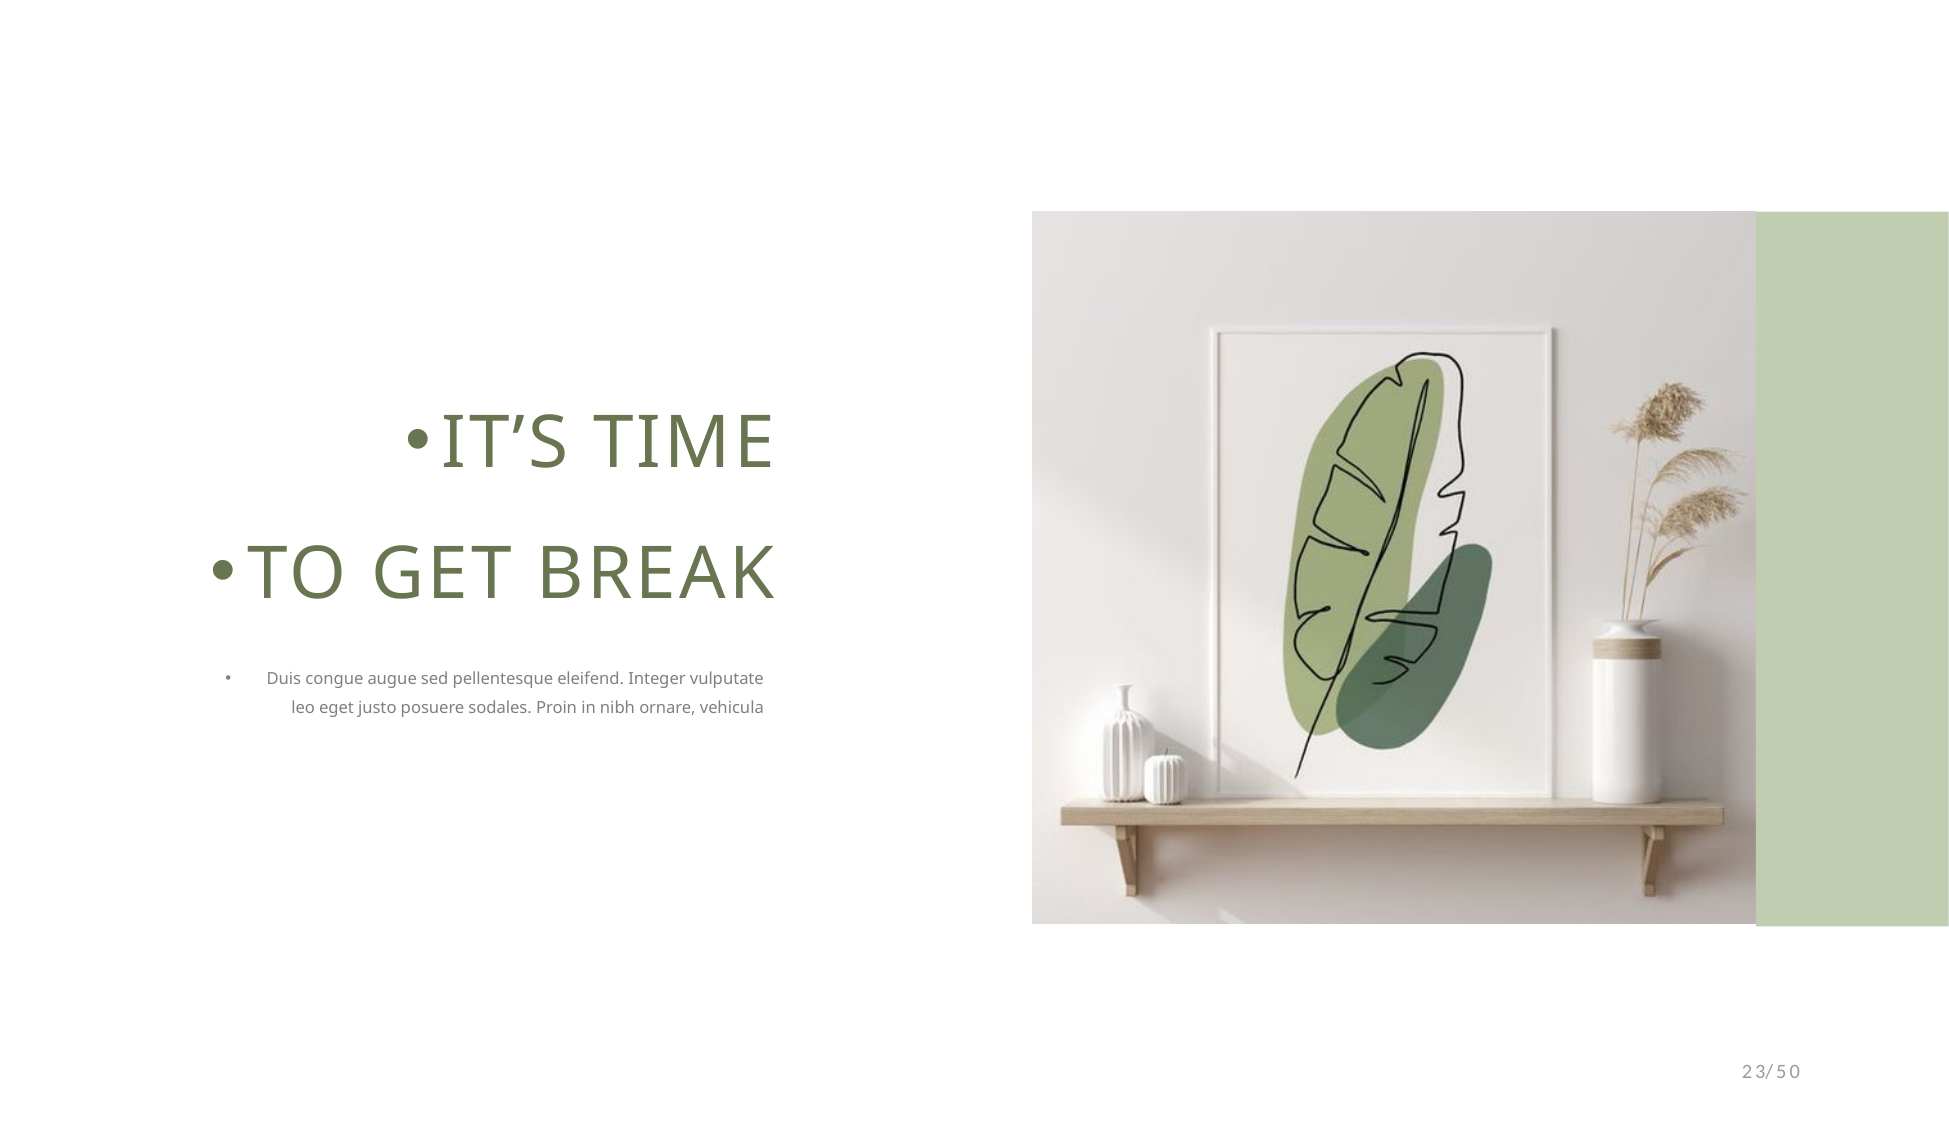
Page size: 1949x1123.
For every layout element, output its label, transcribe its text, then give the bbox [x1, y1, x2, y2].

text_box [1755, 211, 1949, 927]
list IT’S TIME TO GET BREAK [116, 343, 790, 624]
picture [1032, 211, 1756, 924]
slide_number 23/50 [1376, 1040, 1815, 1100]
list Duis congue augue sed pellentesque eleifend. Integer vulputate leo eget justo posuere sodales. Proin in nibh ornare, vehicula [202, 650, 780, 734]
